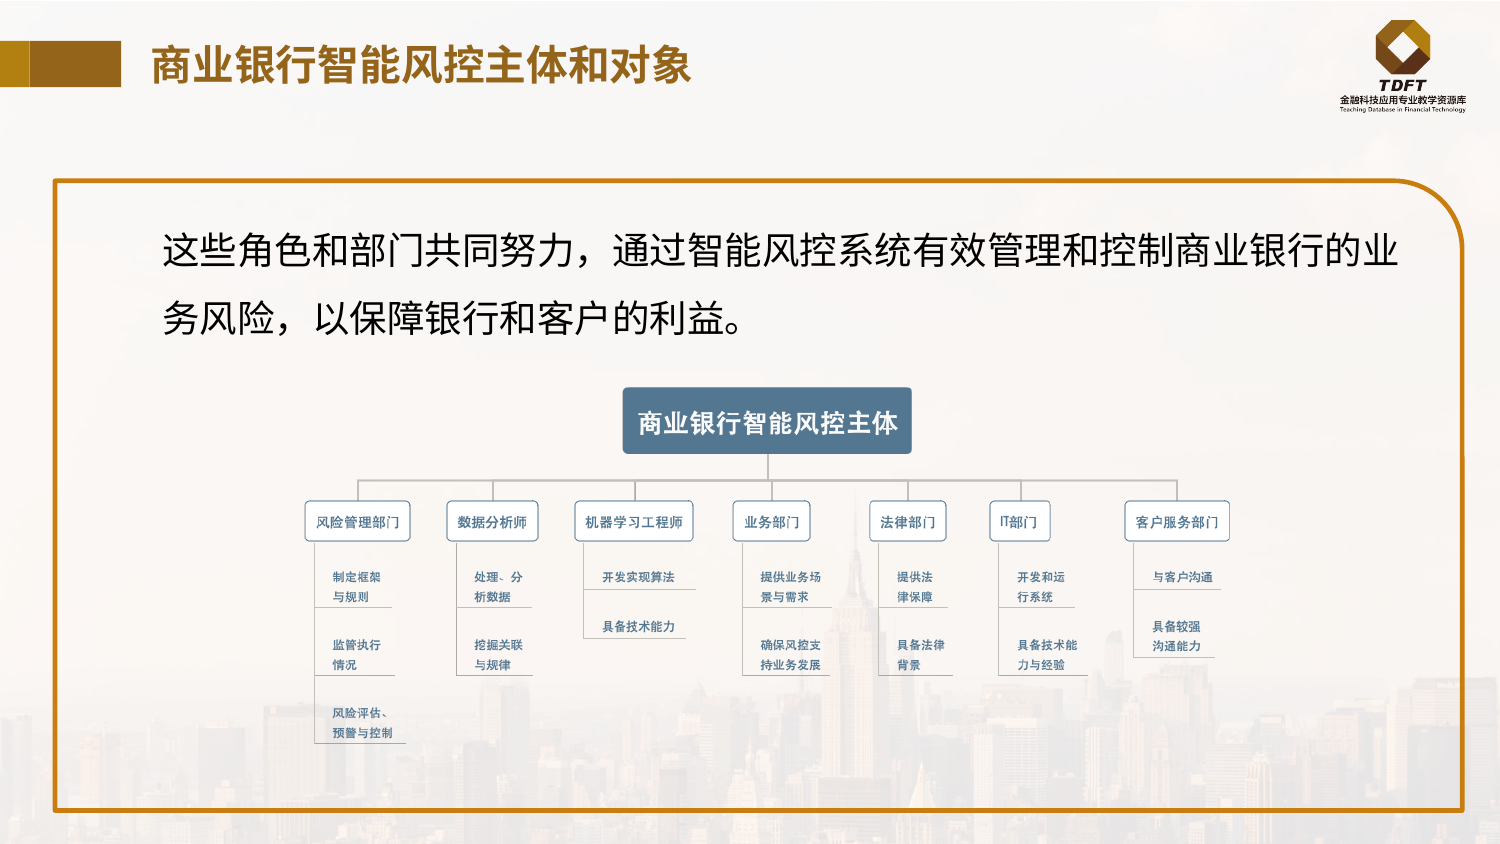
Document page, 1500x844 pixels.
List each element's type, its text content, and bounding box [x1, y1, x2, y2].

text_box [0, 39, 28, 89]
text_box [52, 178, 1465, 813]
text_box 这些角色和部门共同努力，通过智能风控系统有效管理和控制商业银行的业务风险，以保障银行和客户的利益。 [147, 197, 1439, 348]
picture [0, 1, 1500, 844]
text_box [28, 39, 123, 89]
text_box [121, 127, 420, 218]
text_box 商业银行智能风控主体和对象 [135, 19, 763, 110]
